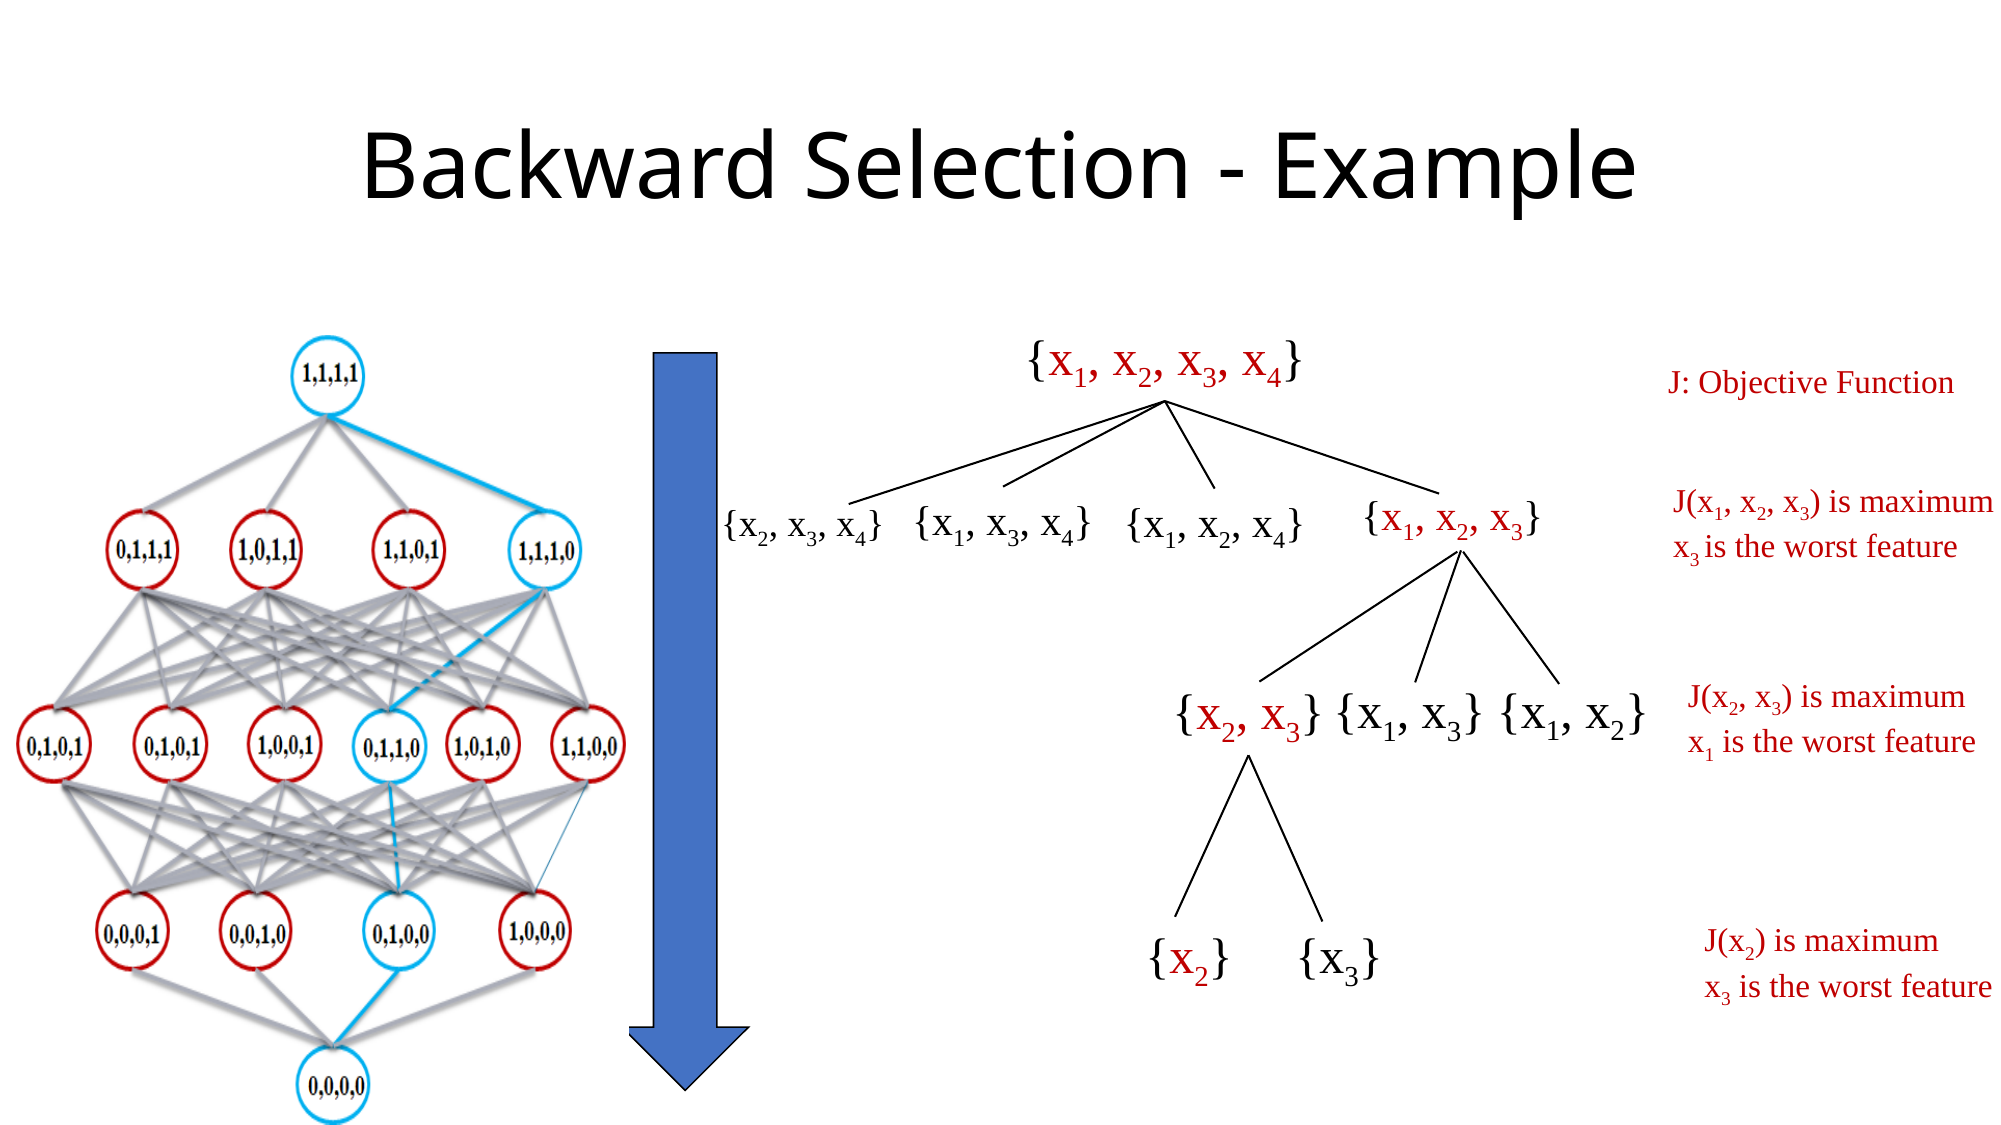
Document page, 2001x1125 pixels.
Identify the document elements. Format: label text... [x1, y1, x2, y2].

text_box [1463, 551, 1560, 684]
text_box {x1, x2, x3, x4} [1009, 318, 1321, 393]
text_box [1166, 393, 1440, 494]
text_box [1174, 747, 1249, 917]
text_box J(x1, x2, x3) is maximum x3 is the worst feature [1658, 471, 2000, 578]
text_box J: Objective Function [1653, 352, 1995, 408]
text_box {x1, x2, x4} [1108, 494, 1321, 561]
text_box J(x2) is maximum x3 is the worst feature [1689, 911, 2000, 1017]
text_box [1415, 550, 1461, 683]
title Backward Selection - Example [137, 59, 1863, 278]
text_box {x1, x3, x4} [897, 505, 1108, 559]
picture [14, 335, 629, 1125]
text_box {x2} {x3} [1130, 916, 1398, 1000]
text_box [848, 393, 1166, 505]
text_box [1259, 551, 1415, 682]
text_box {x2, x3} [1157, 672, 1318, 756]
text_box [1248, 748, 1323, 922]
text_box [629, 352, 749, 1091]
text_box {x1, x3} [1318, 671, 1501, 755]
text_box {x1, x2, x3} [1346, 481, 1559, 553]
text_box J(x2, x3) is maximum x1 is the worst feature [1673, 666, 1992, 773]
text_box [1164, 393, 1215, 489]
text_box {x1, x2} [1501, 670, 1664, 754]
text_box {x2, x3, x4} [717, 491, 900, 558]
